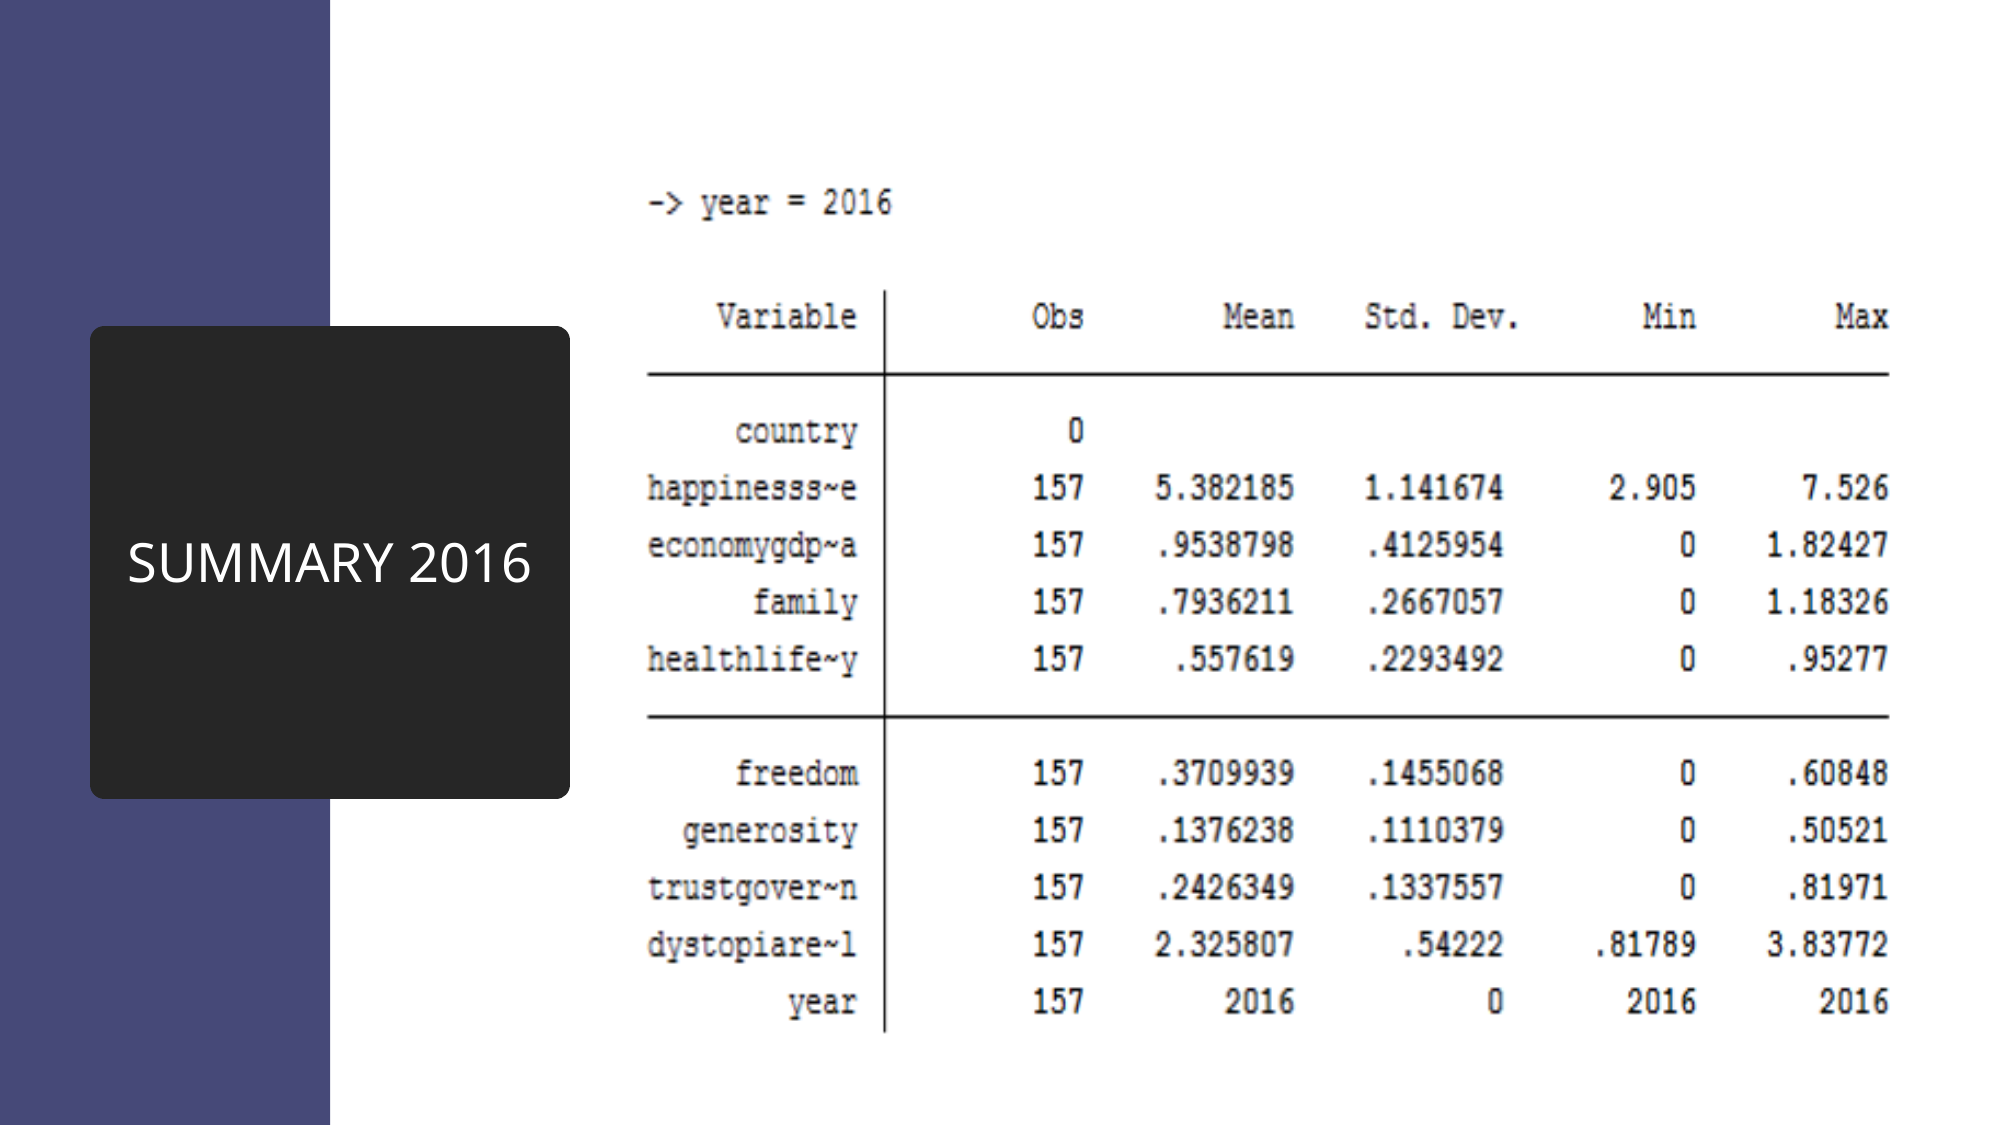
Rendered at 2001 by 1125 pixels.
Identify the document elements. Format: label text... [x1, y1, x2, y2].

title SUMMARY 2016 [104, 340, 556, 785]
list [643, 155, 1960, 1097]
